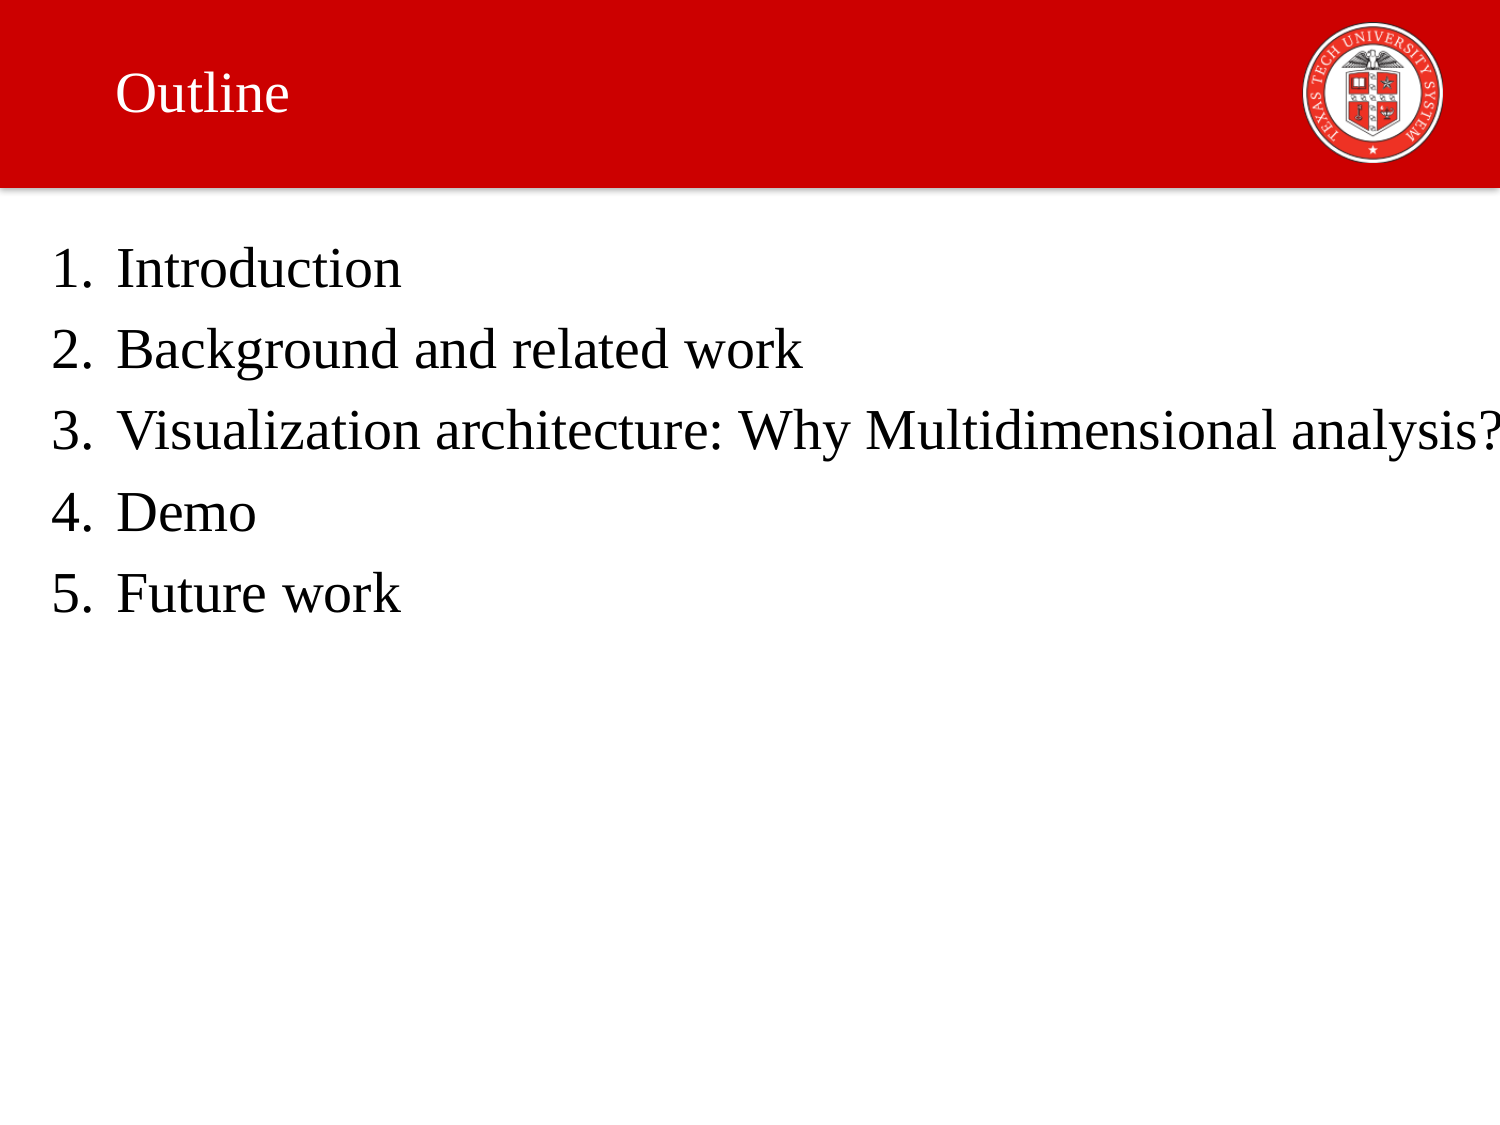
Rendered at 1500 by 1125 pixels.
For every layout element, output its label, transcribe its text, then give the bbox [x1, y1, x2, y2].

title Outline [100, 0, 1334, 184]
list Introduction Background and related work Visualization architecture: Why Multidimensional analysis? Demo Future work [36, 221, 1500, 640]
